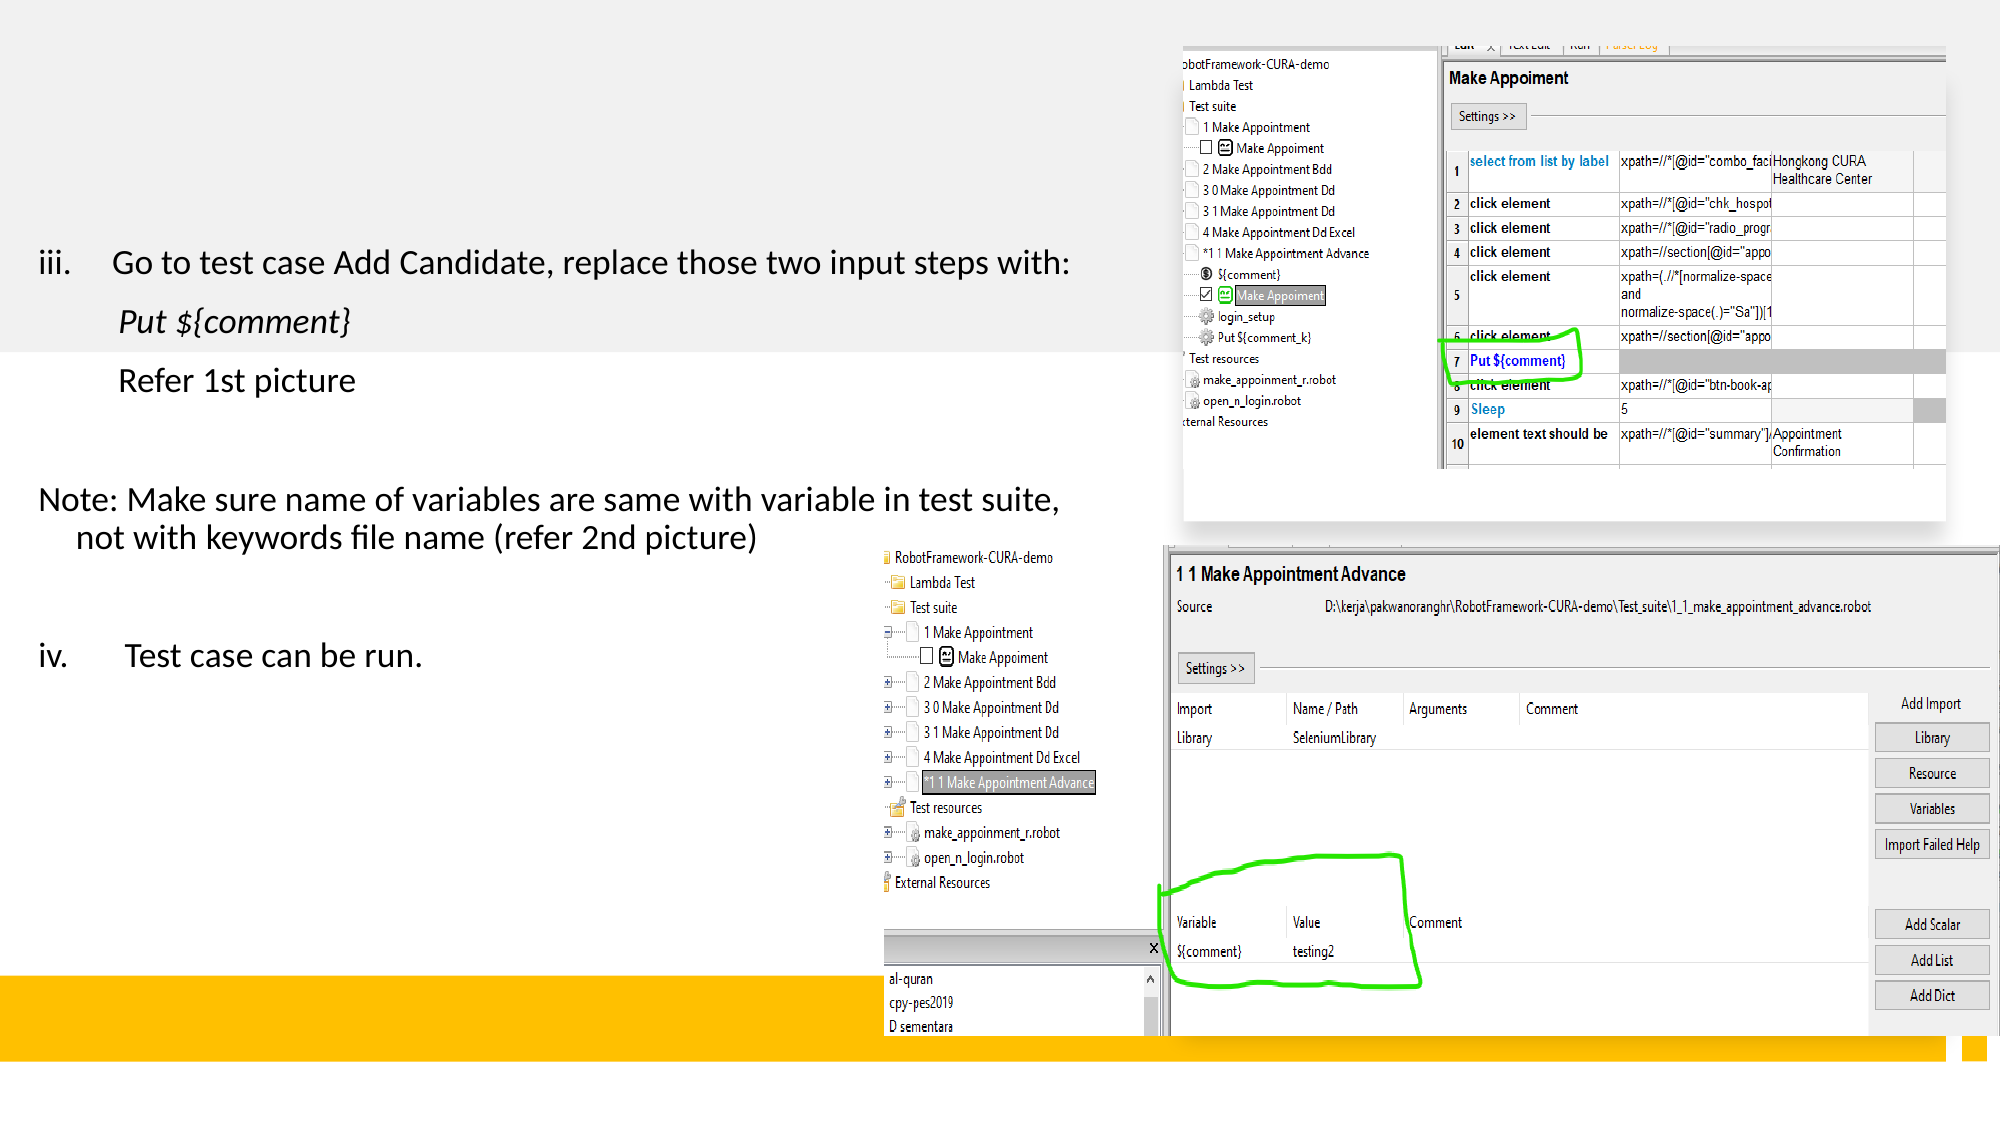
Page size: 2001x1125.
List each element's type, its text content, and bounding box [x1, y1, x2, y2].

picture [1183, 46, 1946, 469]
text_box [1183, 64, 1947, 522]
text_box [0, 975, 1947, 1063]
text_box [0, 0, 2000, 353]
picture [884, 545, 2000, 1036]
list iii. Go to test case Add Candidate, replace those two input steps with: Put ${comment} Refer 1st picture Note: Make sure name of variables are same with variable in test suite, not with keywords file name (refer 2nd picture) iv. Test case can be run. [23, 111, 1113, 926]
text_box [1961, 1036, 1988, 1062]
